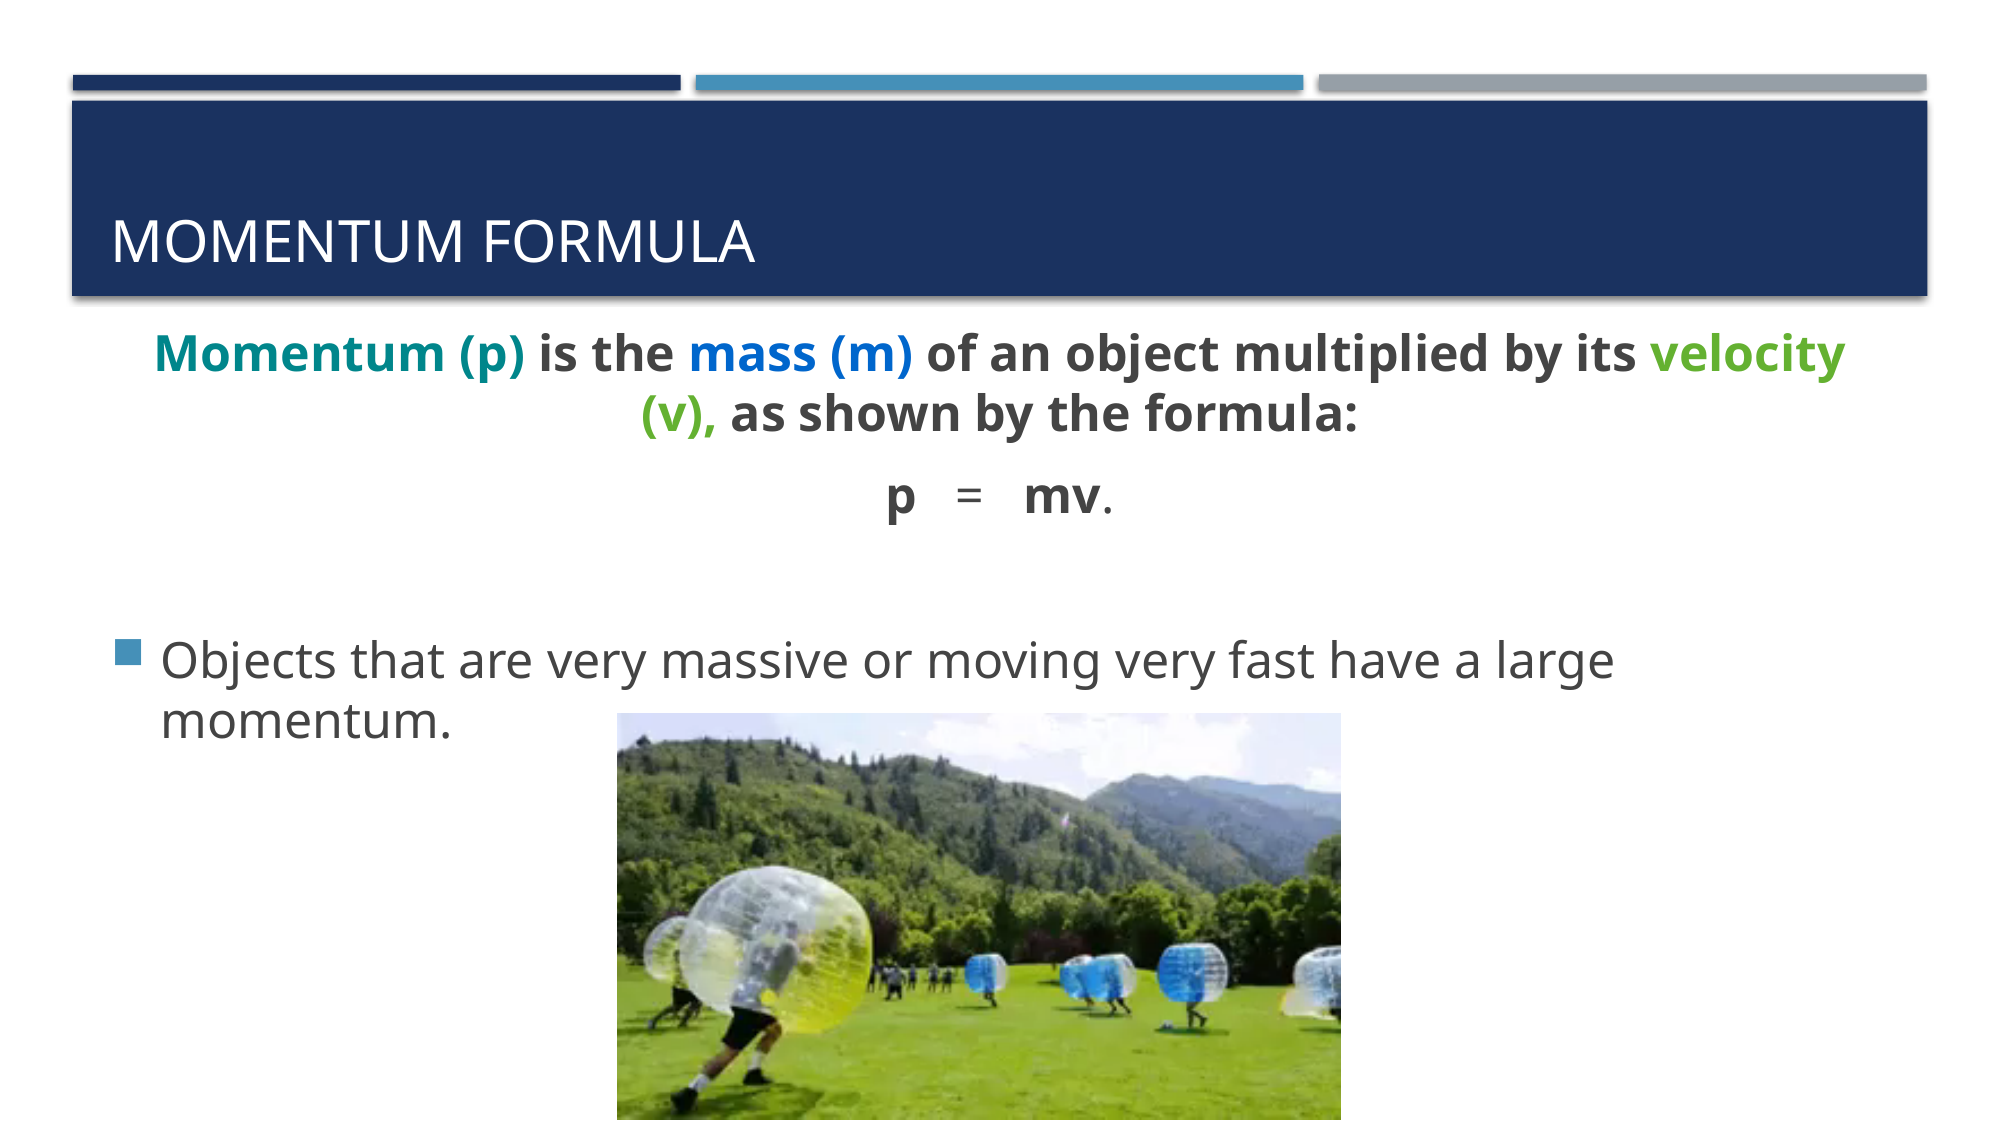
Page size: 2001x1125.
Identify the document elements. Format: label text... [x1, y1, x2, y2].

title Momentum formula [95, 115, 1905, 282]
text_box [616, 712, 1343, 1121]
list Momentum (p) is the mass (m) of an object multiplied by its velocity (v), as shown by the formula: p = mv. Objects that are very massive or moving very fast have a large momentum. [95, 357, 1905, 778]
